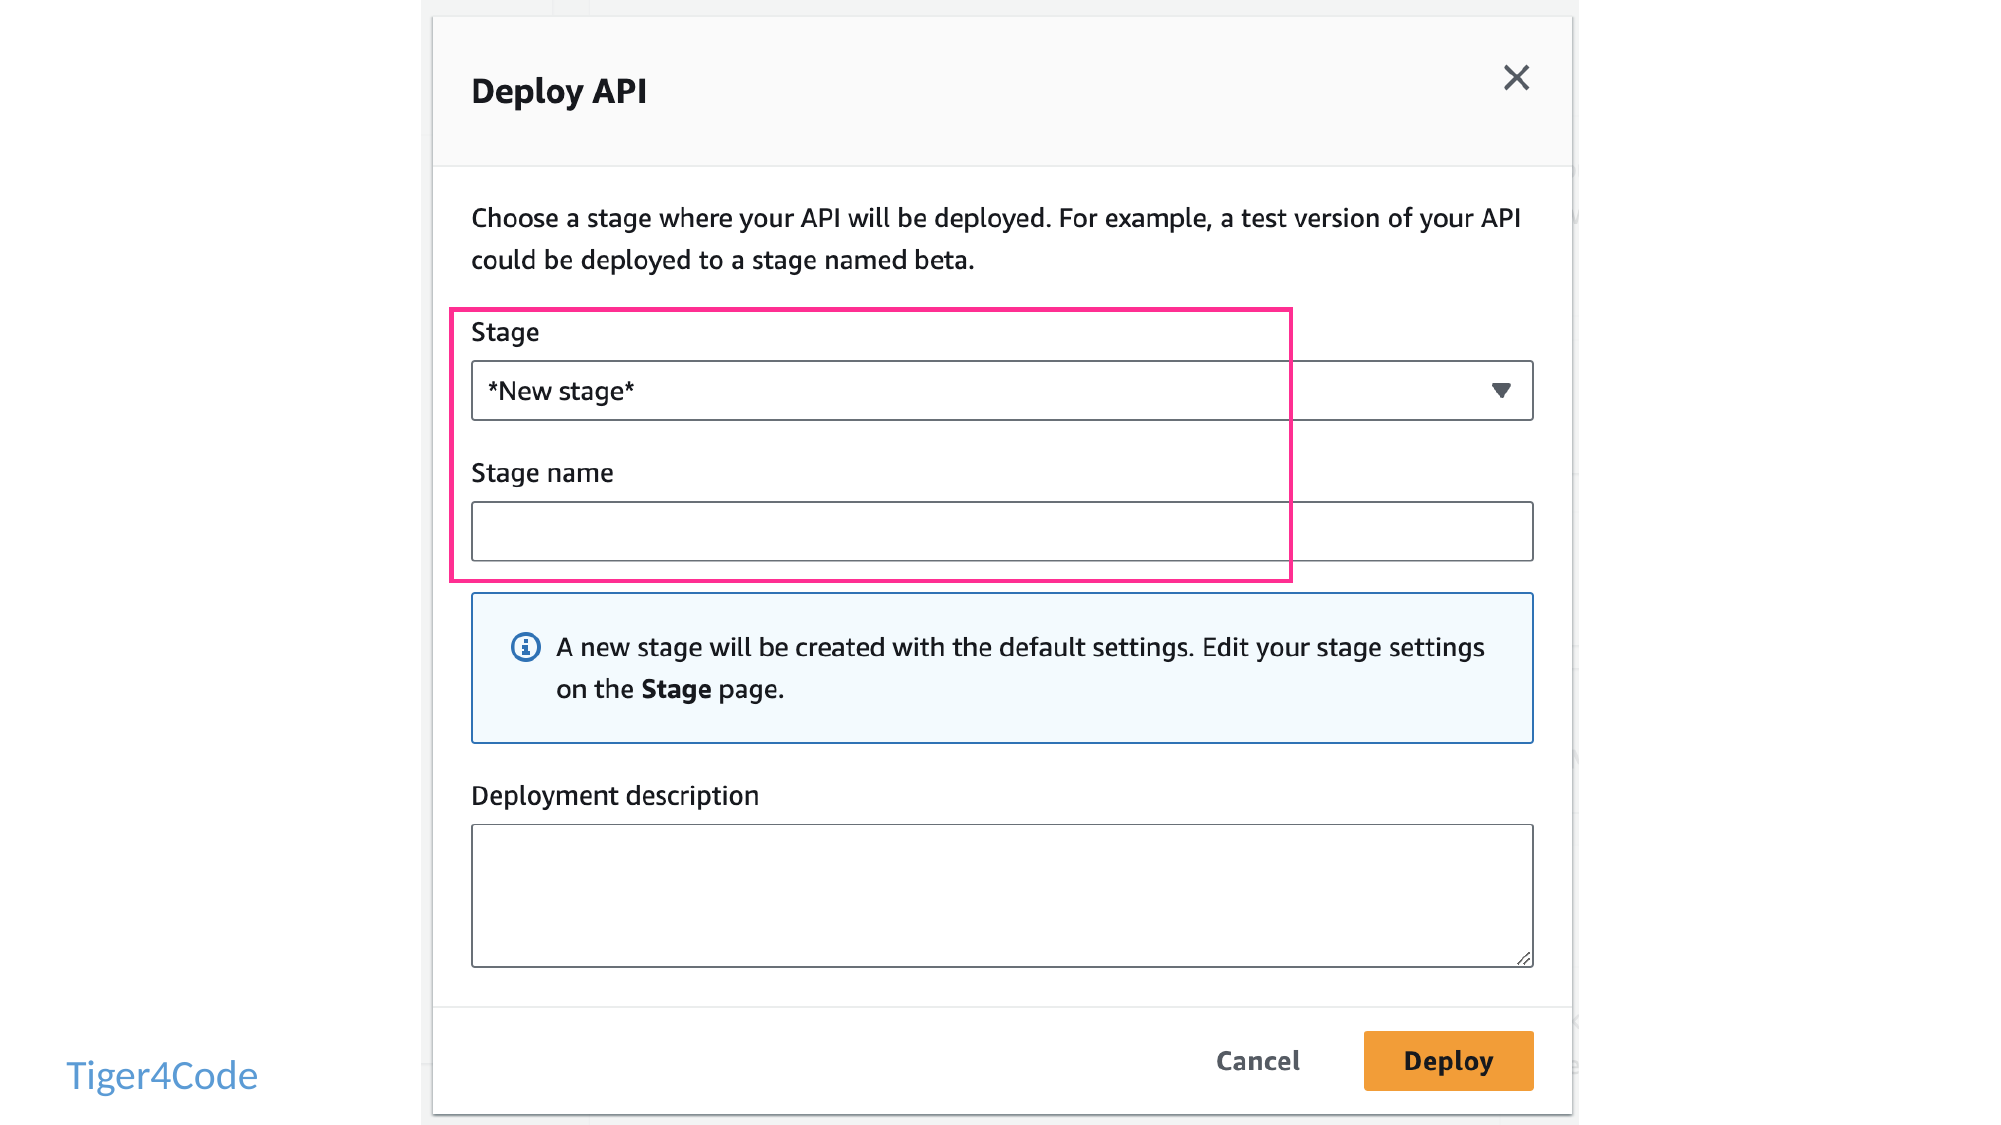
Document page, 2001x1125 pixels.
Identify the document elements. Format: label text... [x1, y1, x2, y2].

text_box Tiger4Code [0, 1040, 325, 1106]
picture [421, 0, 1579, 1125]
